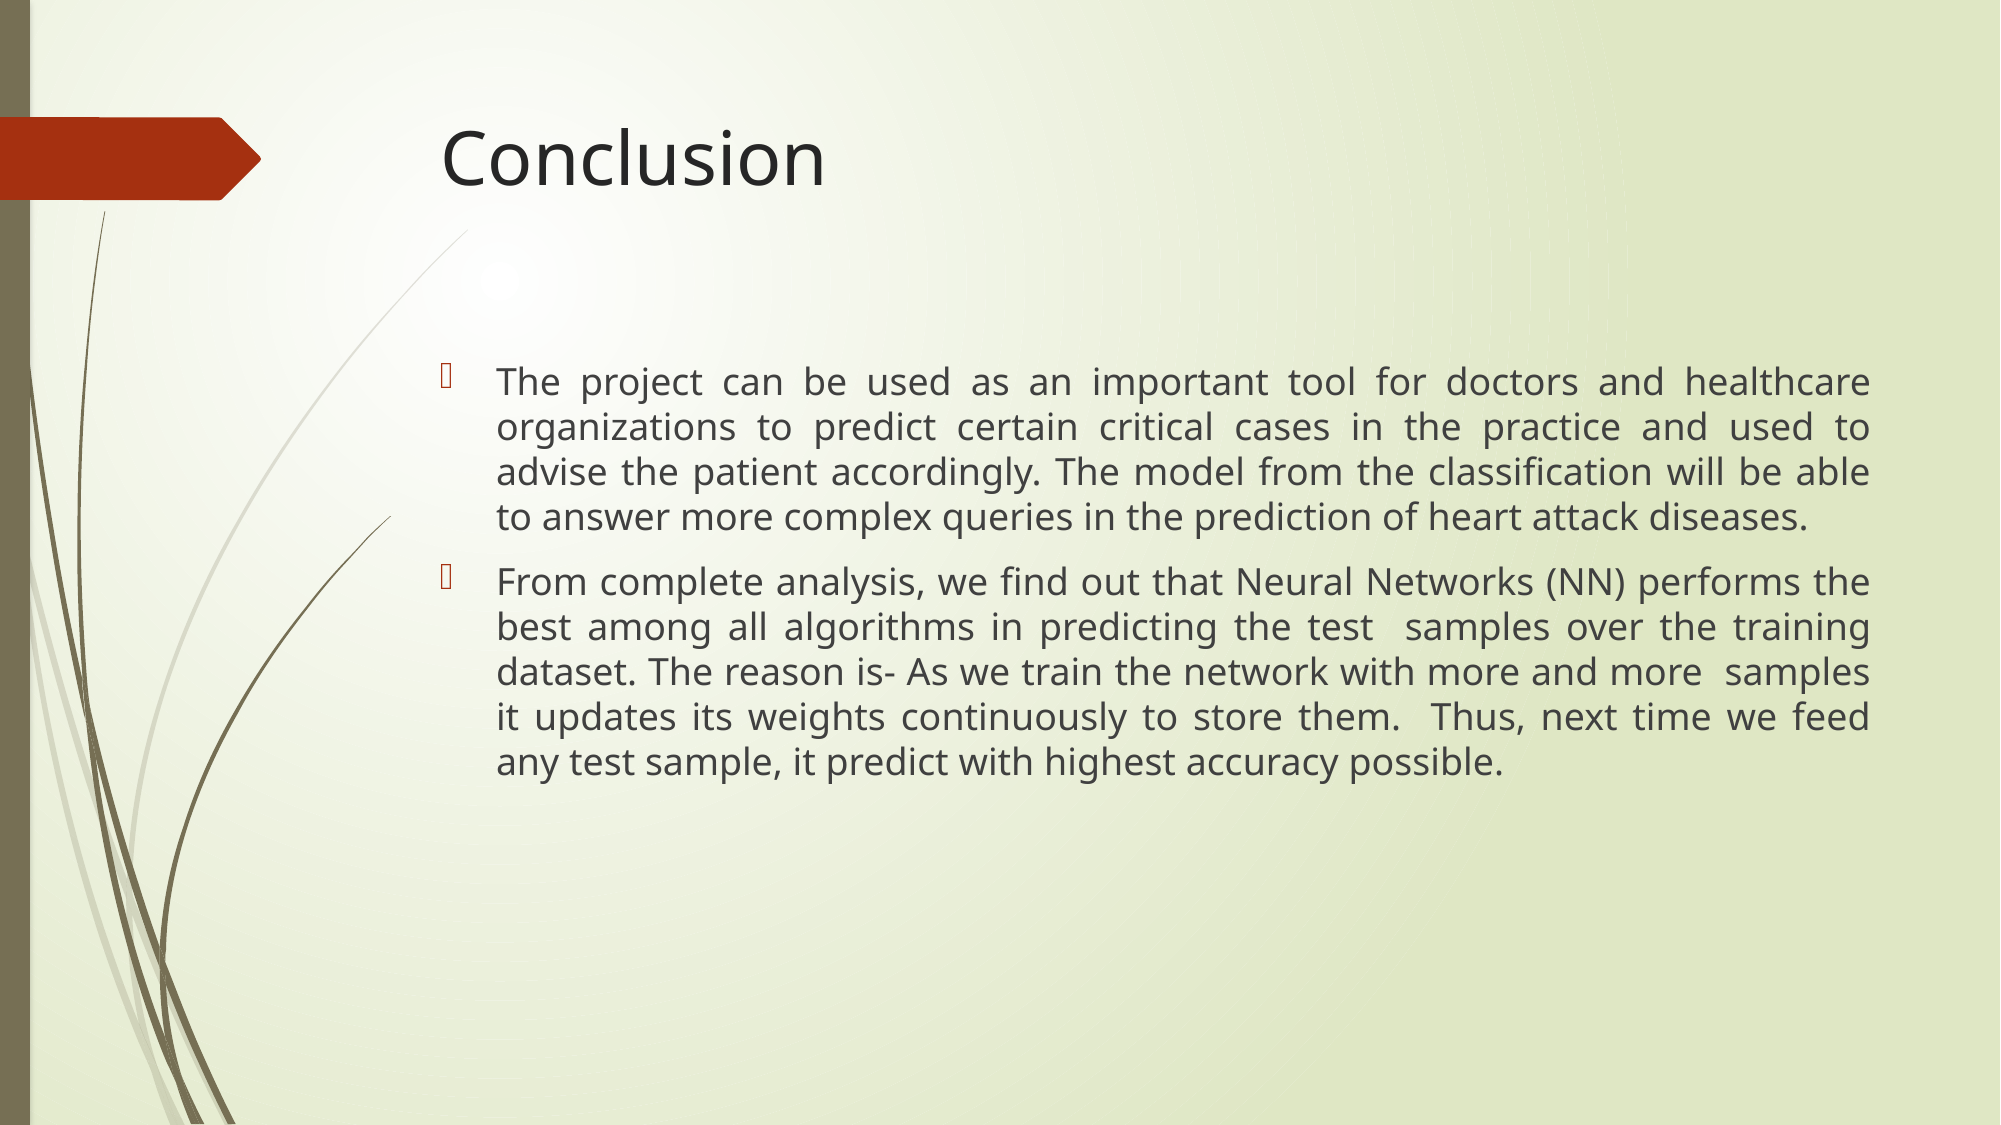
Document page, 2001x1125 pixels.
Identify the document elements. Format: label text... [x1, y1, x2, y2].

list The project can be used as an important tool for doctors and healthcare organizations to predict certain critical cases in the practice and used to advise the patient accordingly. The model from the classification will be able to answer more complex queries in the prediction of heart attack diseases. From complete analysis, we find out that Neural Networks (NN) performs the best among all algorithms in predicting the test samples over the training dataset. The reason is- As we train the network with more and more samples it updates its weights continuously to store them. Thus, next time we feed any test sample, it predict with highest accuracy possible. [424, 350, 1888, 970]
title Conclusion [425, 102, 1888, 313]
